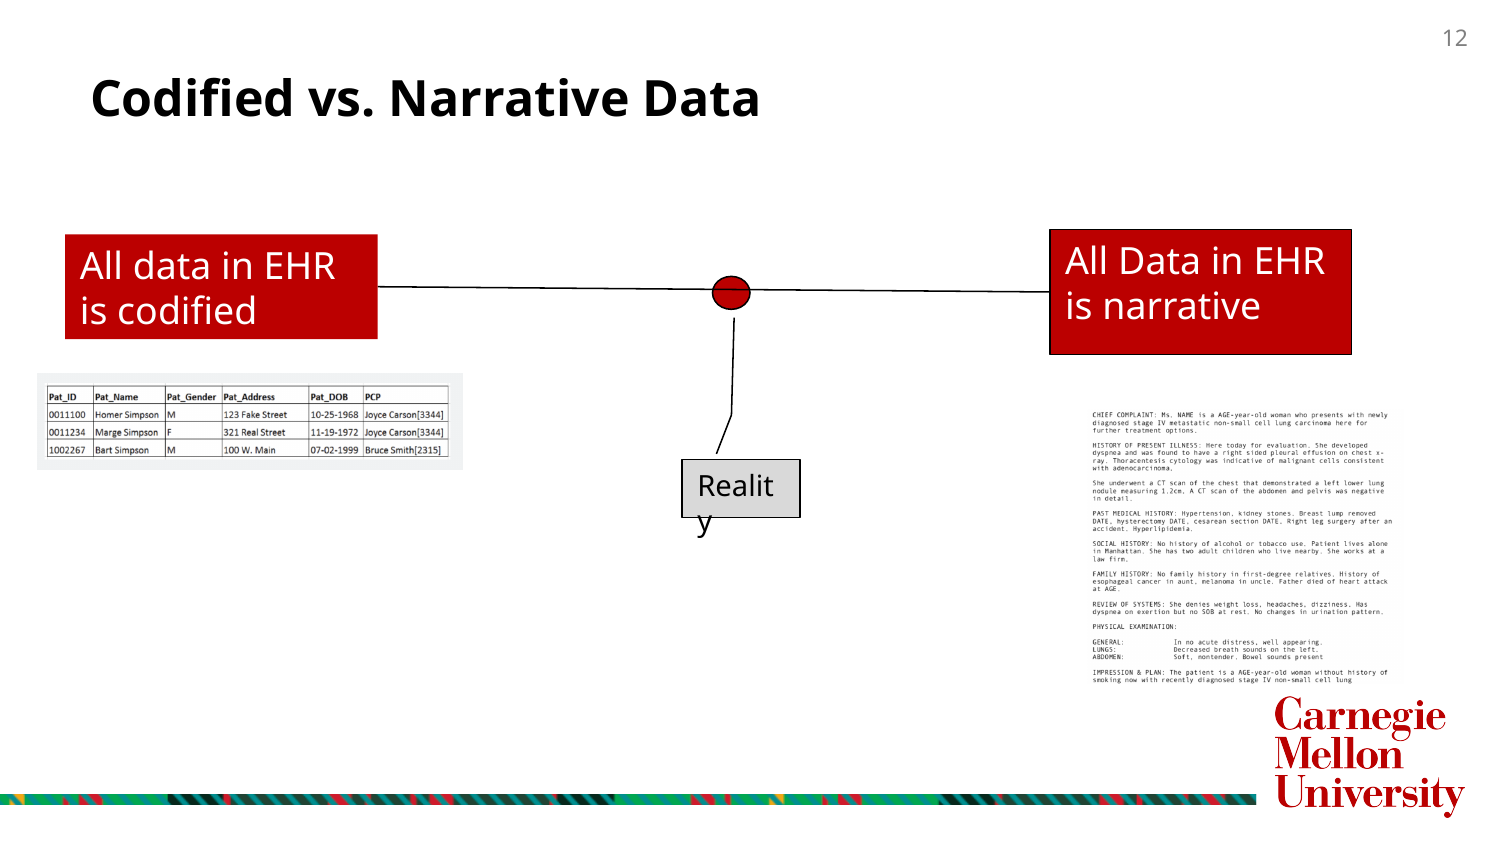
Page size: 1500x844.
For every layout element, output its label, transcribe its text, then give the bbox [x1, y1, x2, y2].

title Codified vs. Narrative Data [75, 59, 1425, 160]
picture [0, 794, 1257, 805]
picture [37, 373, 377, 470]
picture [1275, 696, 1465, 818]
text_box All data in EHR is codified [65, 234, 372, 340]
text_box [377, 229, 1404, 685]
